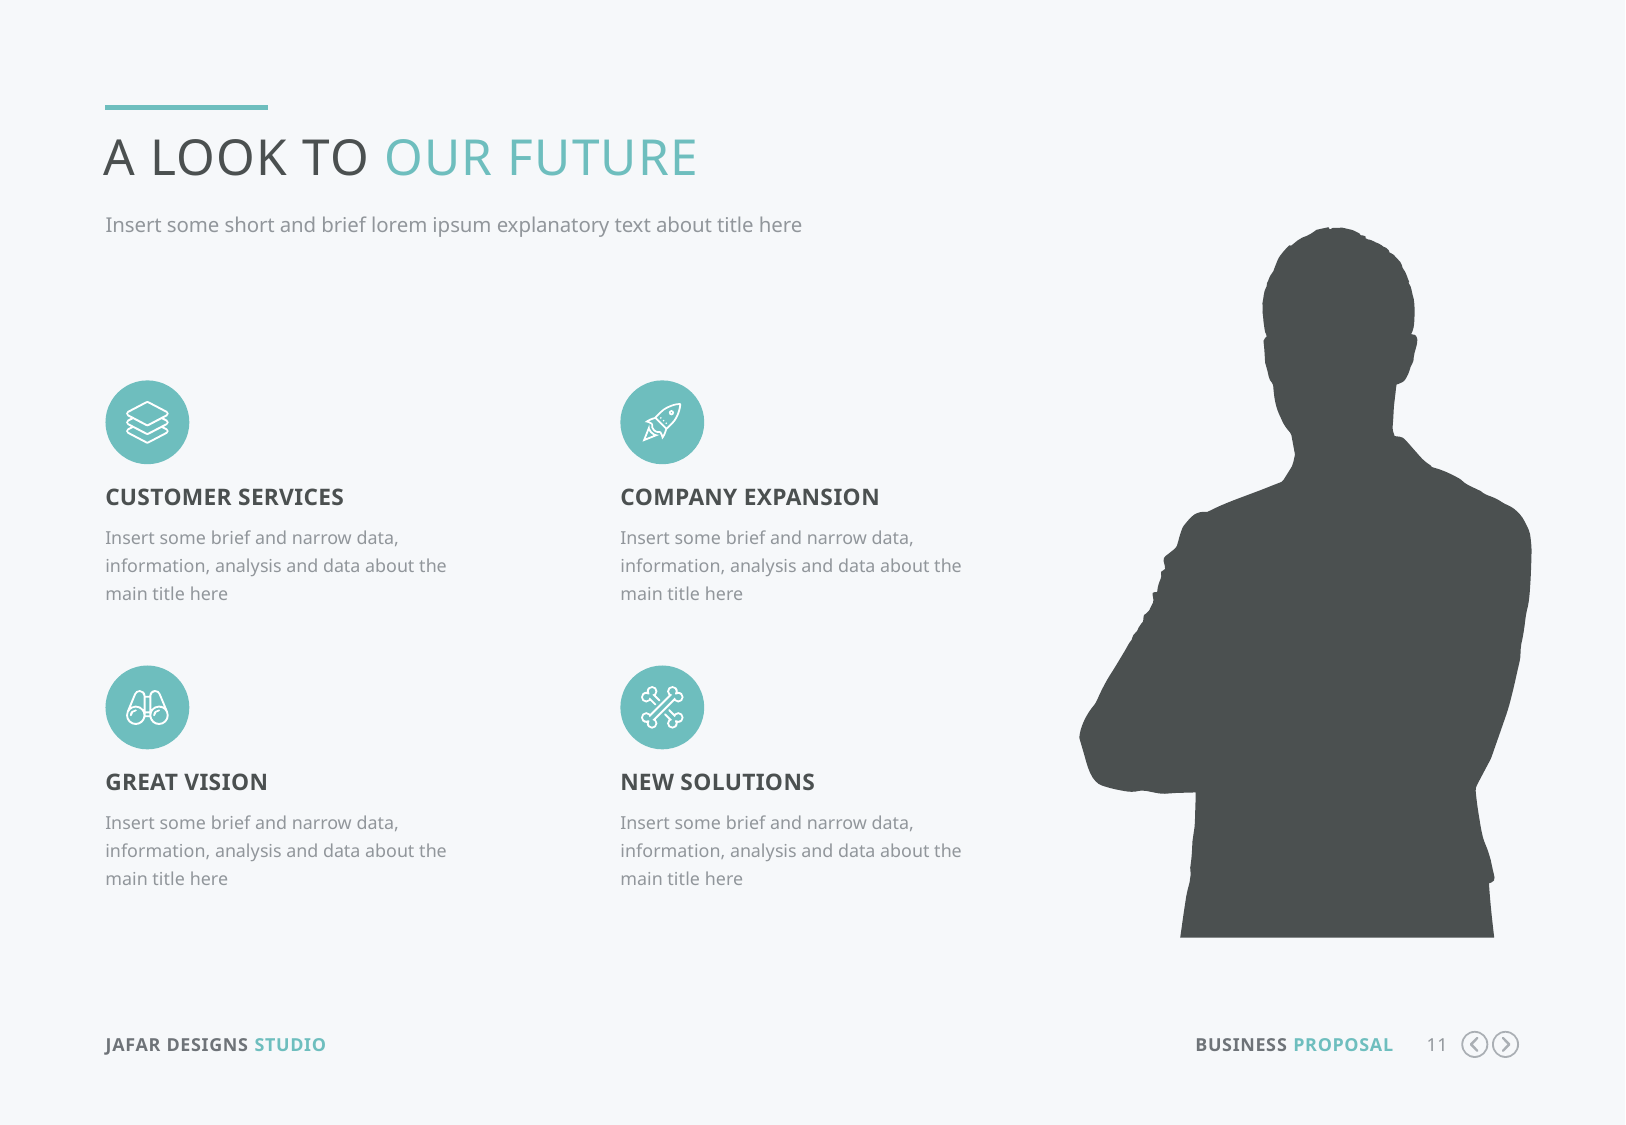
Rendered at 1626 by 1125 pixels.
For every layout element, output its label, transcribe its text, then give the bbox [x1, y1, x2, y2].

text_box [620, 482, 996, 577]
list A look to Our Future [103, 125, 1518, 188]
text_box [620, 665, 705, 750]
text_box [620, 380, 705, 465]
list Insert some short and brief lorem ipsum explanatory text about title here [105, 209, 1519, 241]
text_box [105, 482, 481, 577]
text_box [105, 767, 481, 862]
text_box [1079, 227, 1532, 938]
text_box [105, 380, 190, 465]
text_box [105, 665, 190, 750]
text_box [620, 767, 996, 862]
